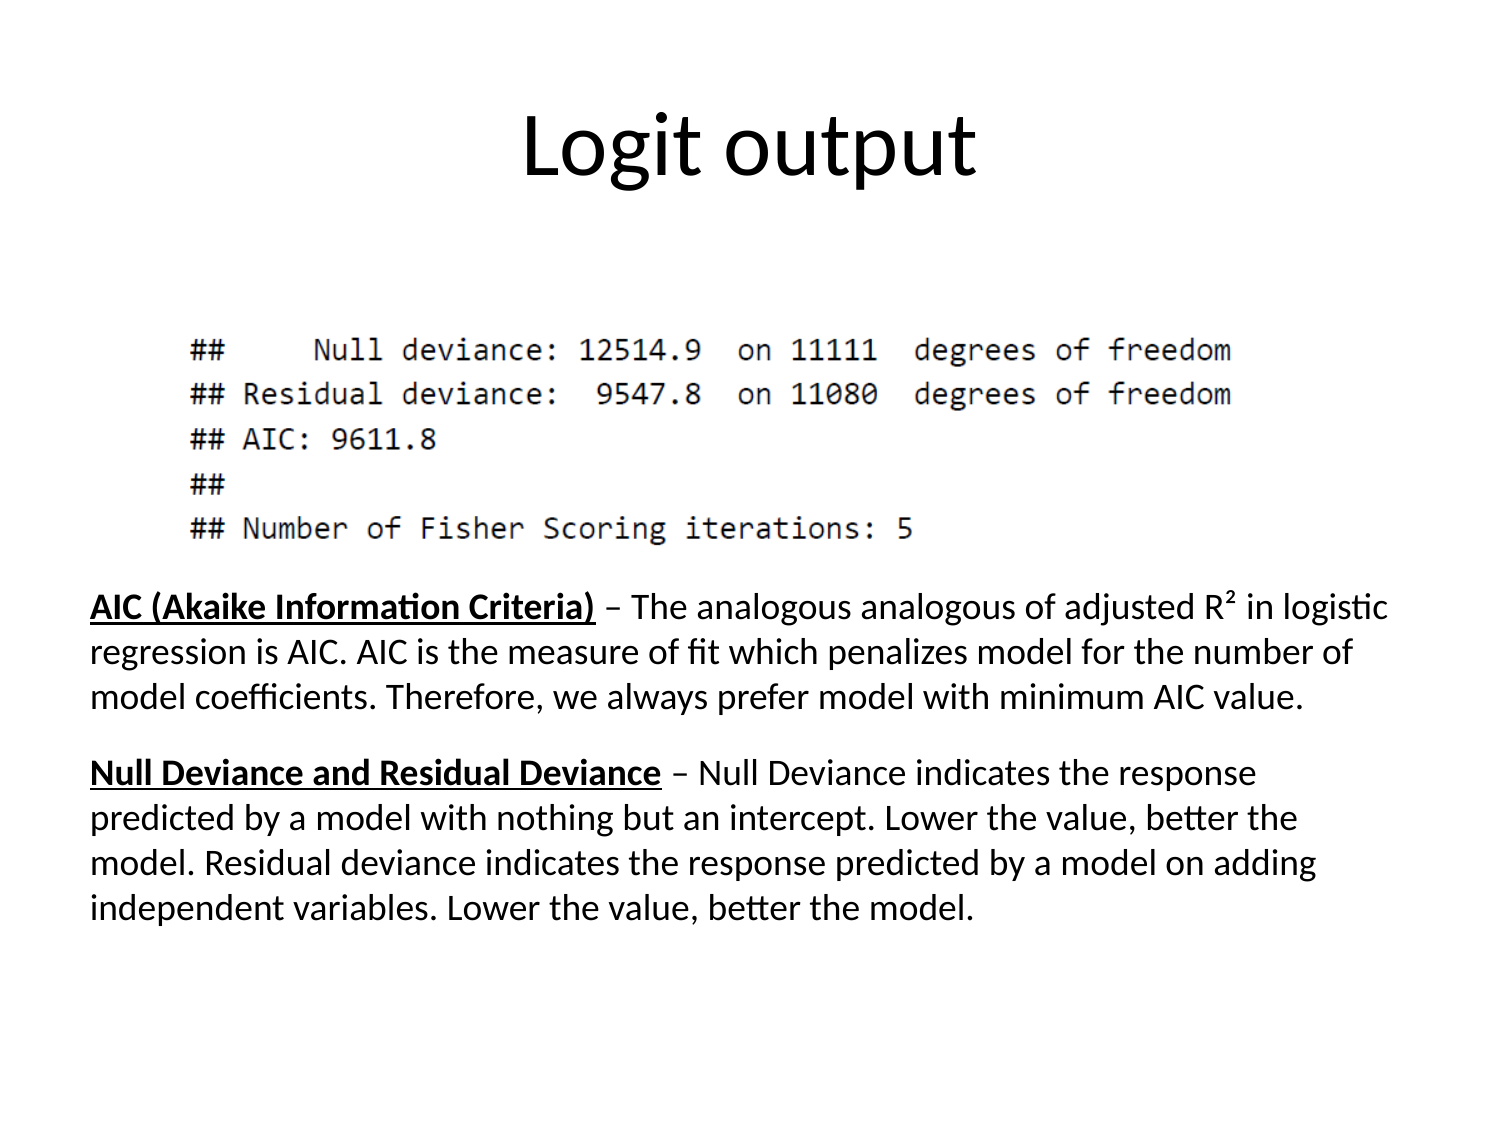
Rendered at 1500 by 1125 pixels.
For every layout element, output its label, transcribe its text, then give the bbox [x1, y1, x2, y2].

text_box Null Deviance and Residual Deviance – Null Deviance indicates the response predicted by a model with nothing but an intercept. Lower the value, better the model. Residual deviance indicates the response predicted by a model on adding independent variables. Lower the value, better the model. [74, 740, 1363, 936]
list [190, 324, 1310, 564]
title Logit output [75, 45, 1425, 233]
text_box AIC (Akaike Information Criteria) – The analogous analogous of adjusted R² in logistic regression is AIC. AIC is the measure of fit which penalizes model for the number of model coefficients. Therefore, we always prefer model with minimum AIC value. [74, 574, 1438, 725]
